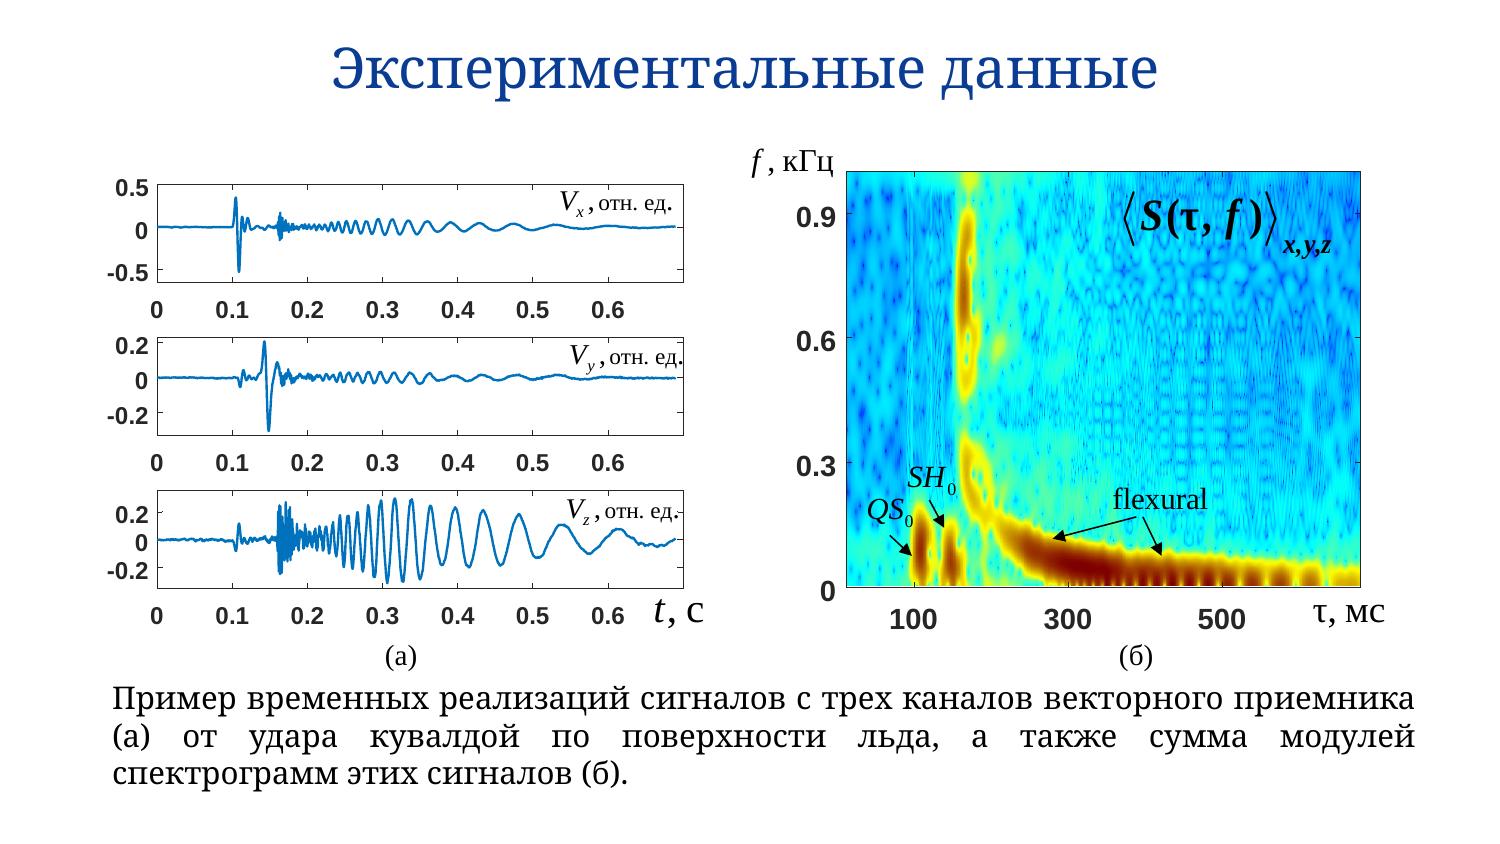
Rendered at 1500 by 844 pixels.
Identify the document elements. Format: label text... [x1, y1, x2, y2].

picture [68, 146, 1425, 656]
title Экспериментальные данные [46, 17, 1445, 112]
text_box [646, 590, 714, 644]
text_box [555, 181, 679, 225]
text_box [929, 499, 945, 528]
text_box (а) [362, 665, 453, 670]
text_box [562, 489, 686, 533]
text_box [1106, 478, 1214, 519]
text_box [739, 139, 843, 188]
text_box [565, 335, 689, 382]
text_box Пример временных реализаций сигналов с трех каналов векторного приемника (а) от удара кувалдой по поверхности льда, а также сумма модулей спектрограмм этих сигналов (б). [97, 670, 1432, 799]
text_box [1142, 516, 1162, 557]
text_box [1114, 180, 1345, 271]
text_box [1304, 596, 1395, 642]
text_box (б) [1104, 665, 1185, 670]
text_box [900, 456, 964, 503]
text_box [1052, 516, 1137, 539]
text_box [861, 489, 921, 536]
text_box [889, 535, 913, 557]
